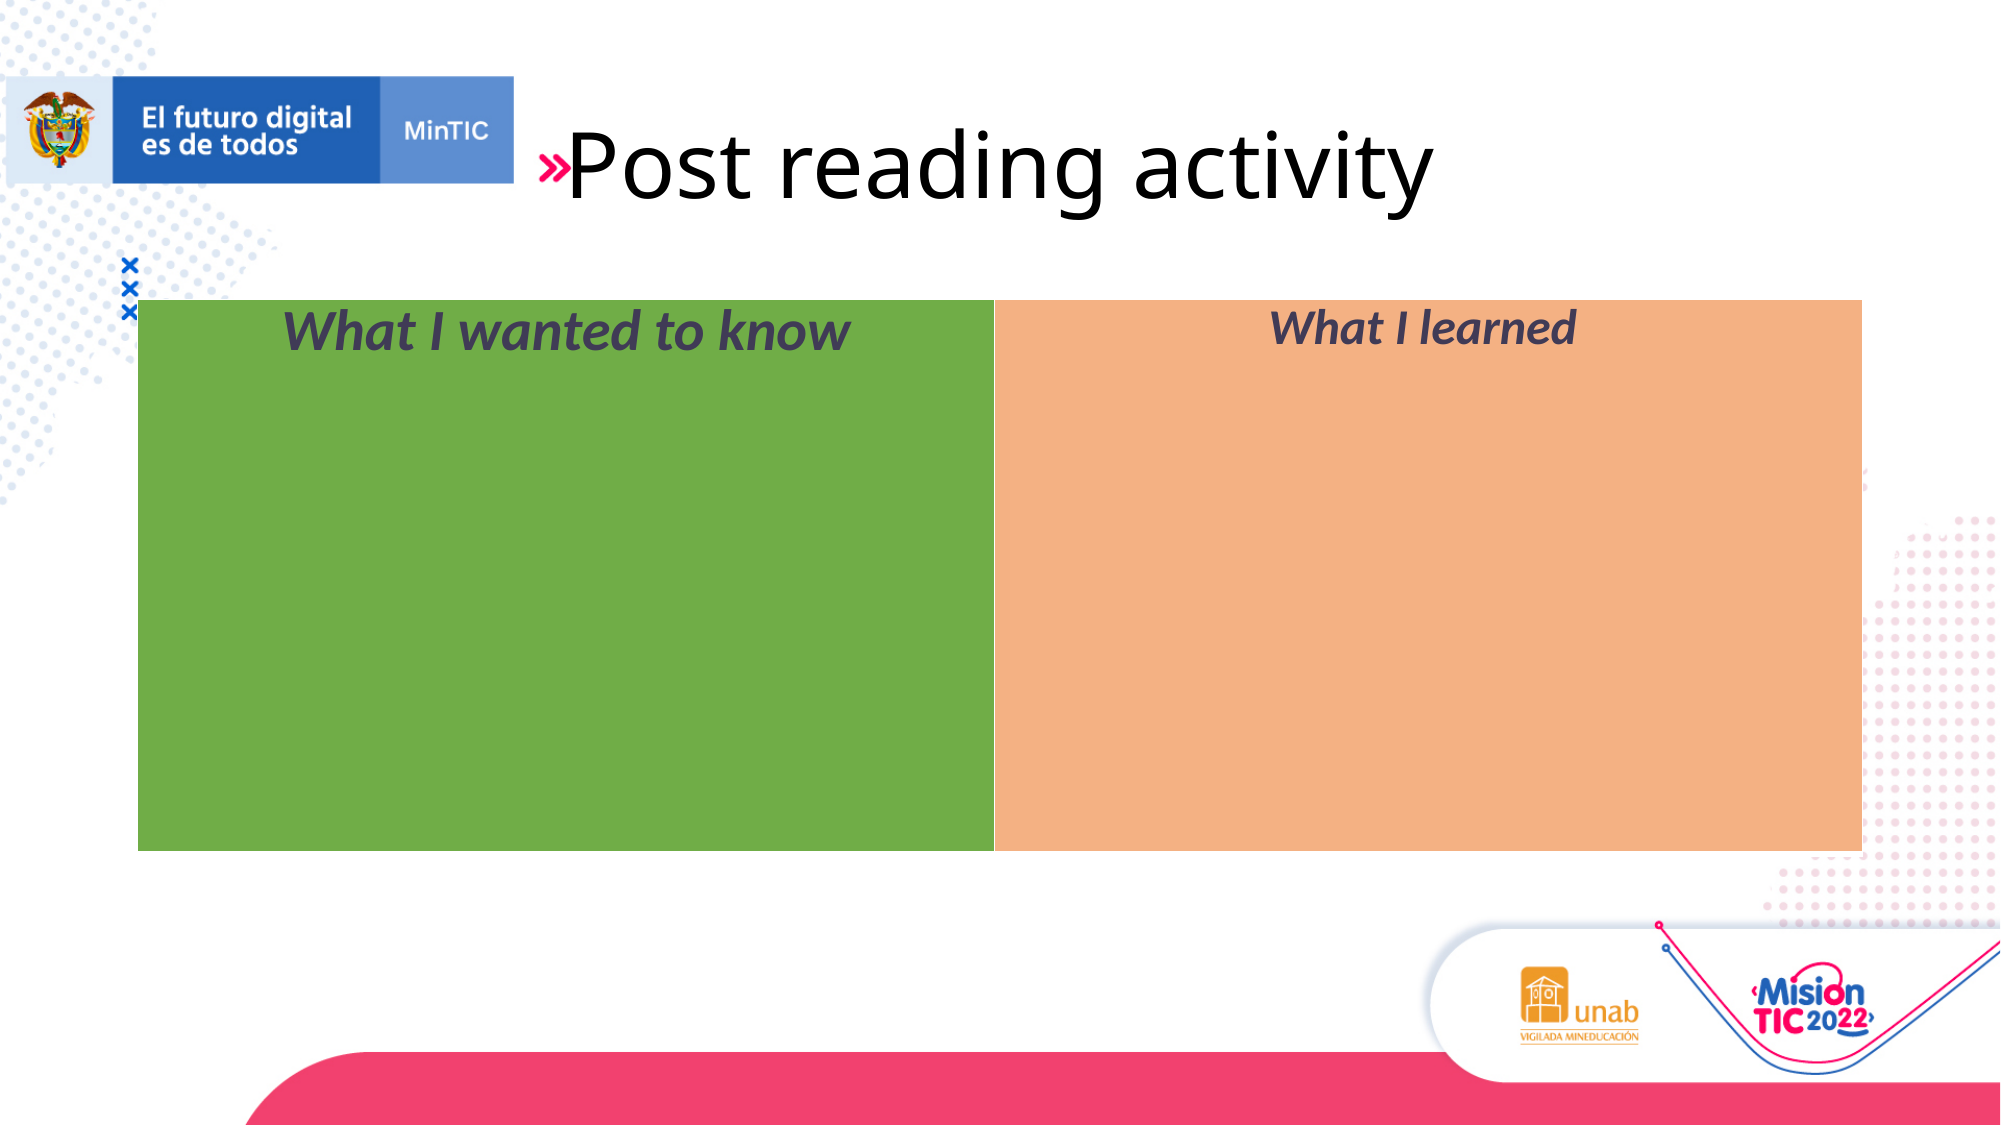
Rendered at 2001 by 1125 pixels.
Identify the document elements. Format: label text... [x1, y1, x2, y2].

table_header What I wanted to know [138, 300, 994, 851]
title Post reading activity [137, 59, 1863, 278]
table_header What I learned [995, 300, 1862, 851]
picture [0, 0, 2001, 1125]
